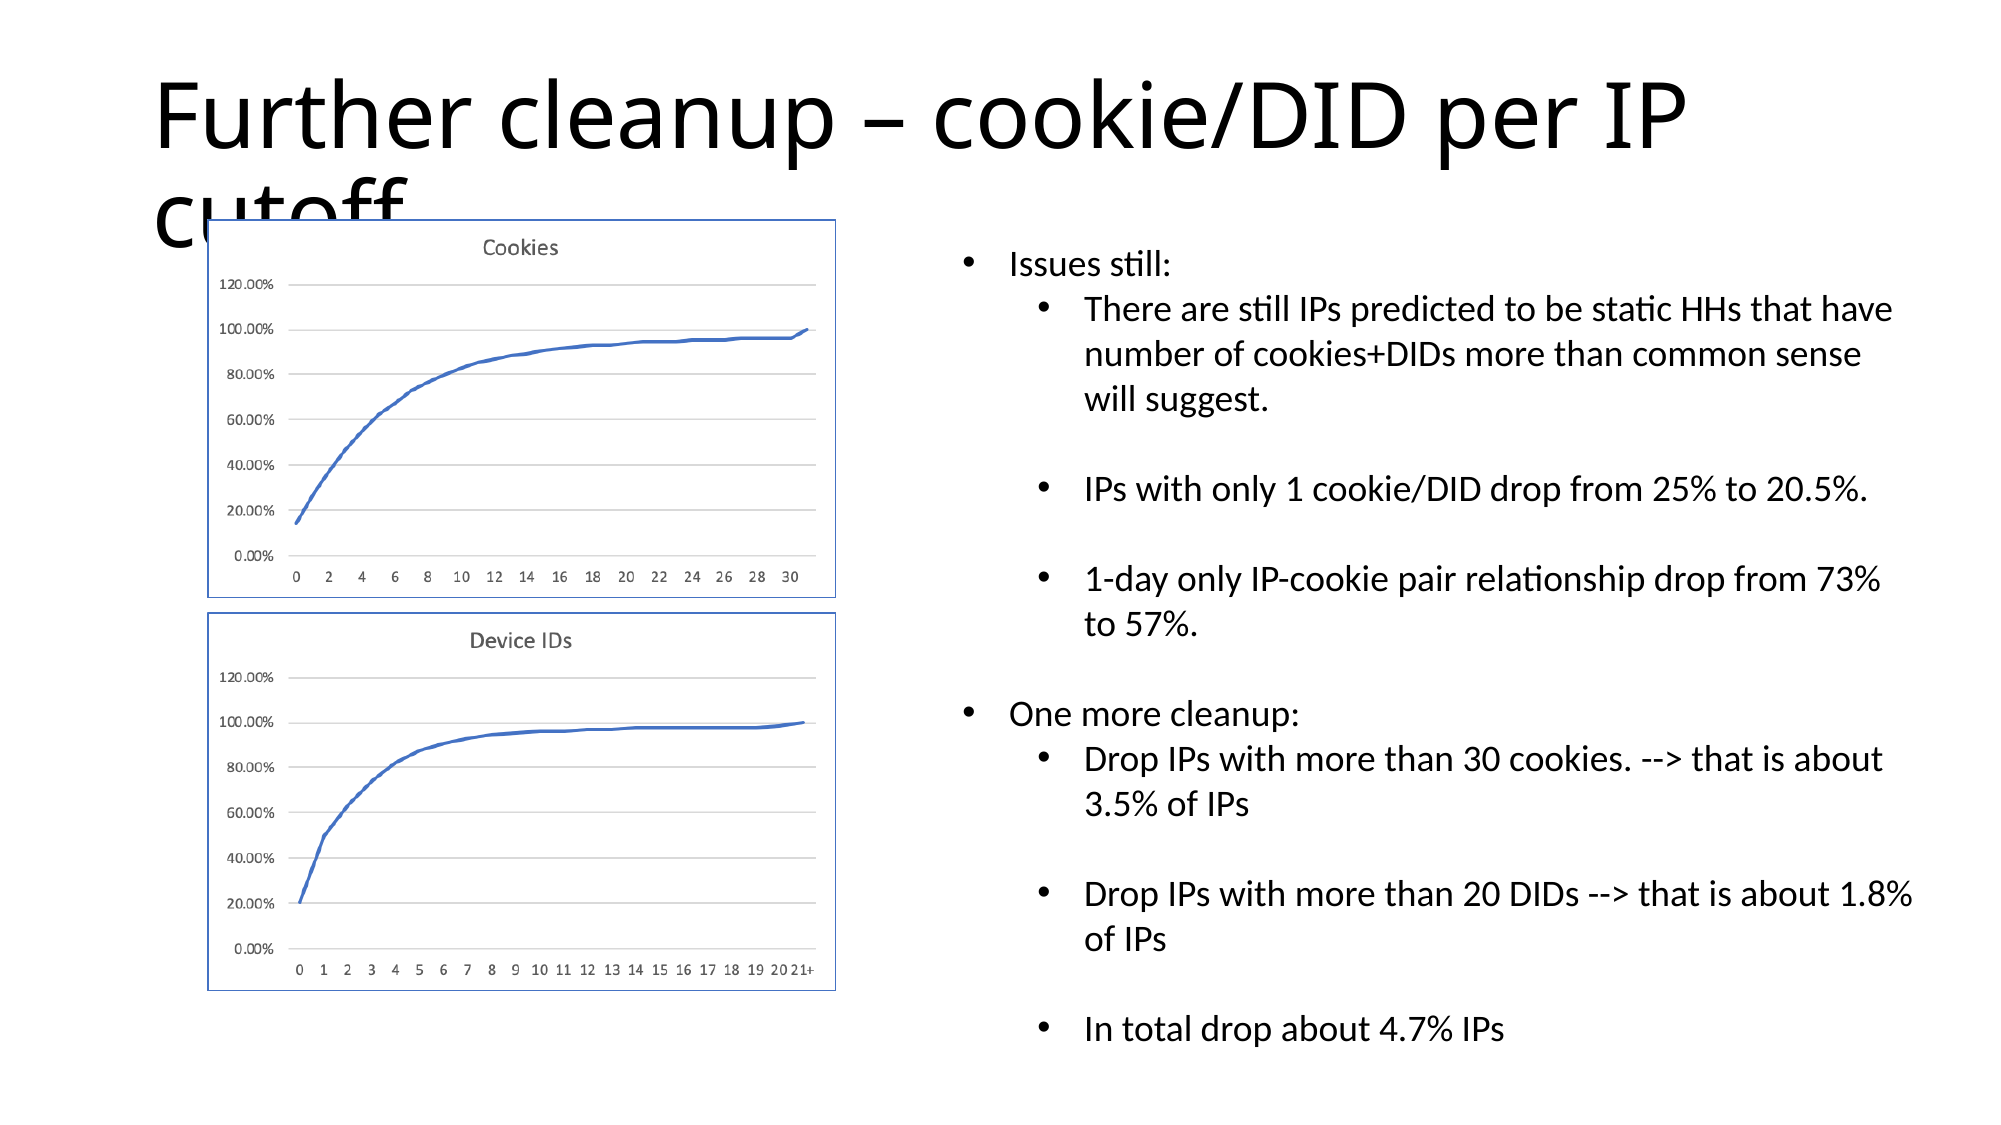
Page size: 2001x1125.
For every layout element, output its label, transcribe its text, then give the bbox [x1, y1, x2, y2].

text_box Issues still: There are still IPs predicted to be static HHs that have number of cookies+DIDs more than common sense will suggest. IPs with only 1 cookie/DID drop from 25% to 20.5%. 1-day only IP-cookie pair relationship drop from 73% to 57%. One more cleanup: Drop IPs with more than 30 cookies. --> that is about 3.5% of IPs Drop IPs with more than 20 DIDs --> that is about 1.8% of IPs In total drop about 4.7% IPs [947, 231, 1932, 1057]
picture [207, 612, 837, 991]
title Further cleanup – cookie/DID per IP cutoff [137, 59, 1863, 278]
picture [207, 219, 837, 598]
